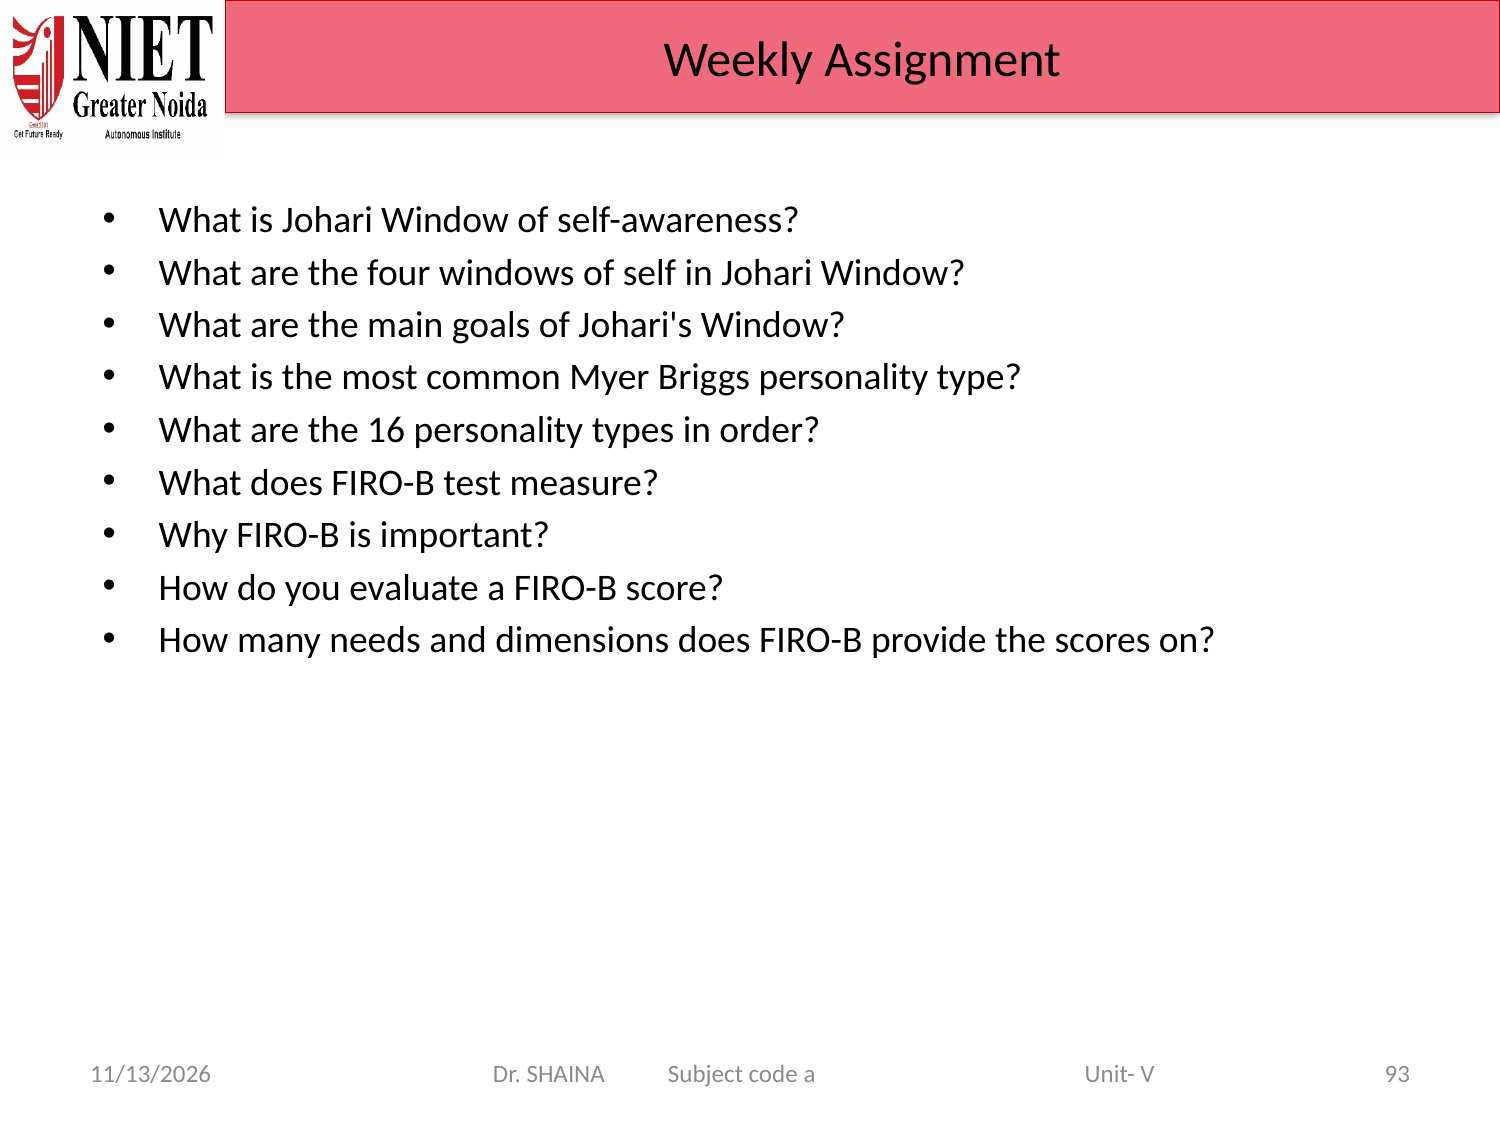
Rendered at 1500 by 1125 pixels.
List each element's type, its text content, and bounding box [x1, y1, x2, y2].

list What is Johari Window of self-awareness? What are the four windows of self in Johari Window? What are the main goals of Johari's Window? What is the most common Myer Briggs personality type? What are the 16 personality types in order? What does FIRO-B test measure? Why FIRO-B is important? How do you evaluate a FIRO-B score? How many needs and dimensions does FIRO-B provide the scores on? [87, 187, 1438, 930]
picture [0, 0, 226, 156]
text_box Weekly Assignment [226, 0, 1500, 113]
slide_number 93 [1337, 1042, 1425, 1103]
footer Dr. SHAINA Subject code a Unit- V [412, 1042, 1238, 1103]
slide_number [75, 1042, 250, 1103]
